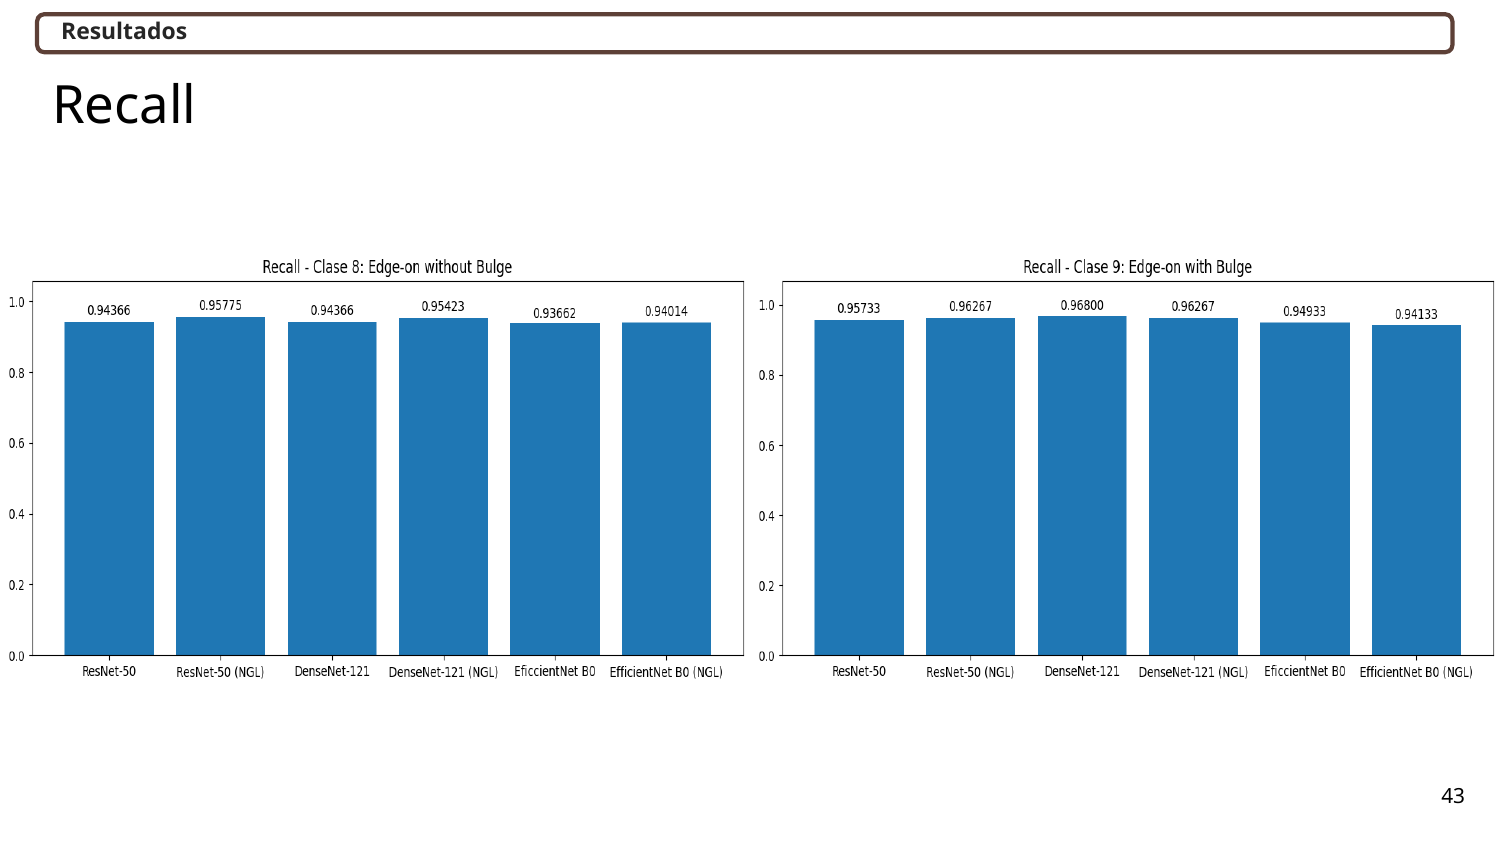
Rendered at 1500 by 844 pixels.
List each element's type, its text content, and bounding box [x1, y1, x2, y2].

text_box Resultados [61, 17, 314, 44]
title Recall [37, 55, 1435, 149]
text_box [37, 14, 1453, 53]
picture [0, 249, 1500, 688]
slide_number 43 [1389, 764, 1480, 830]
